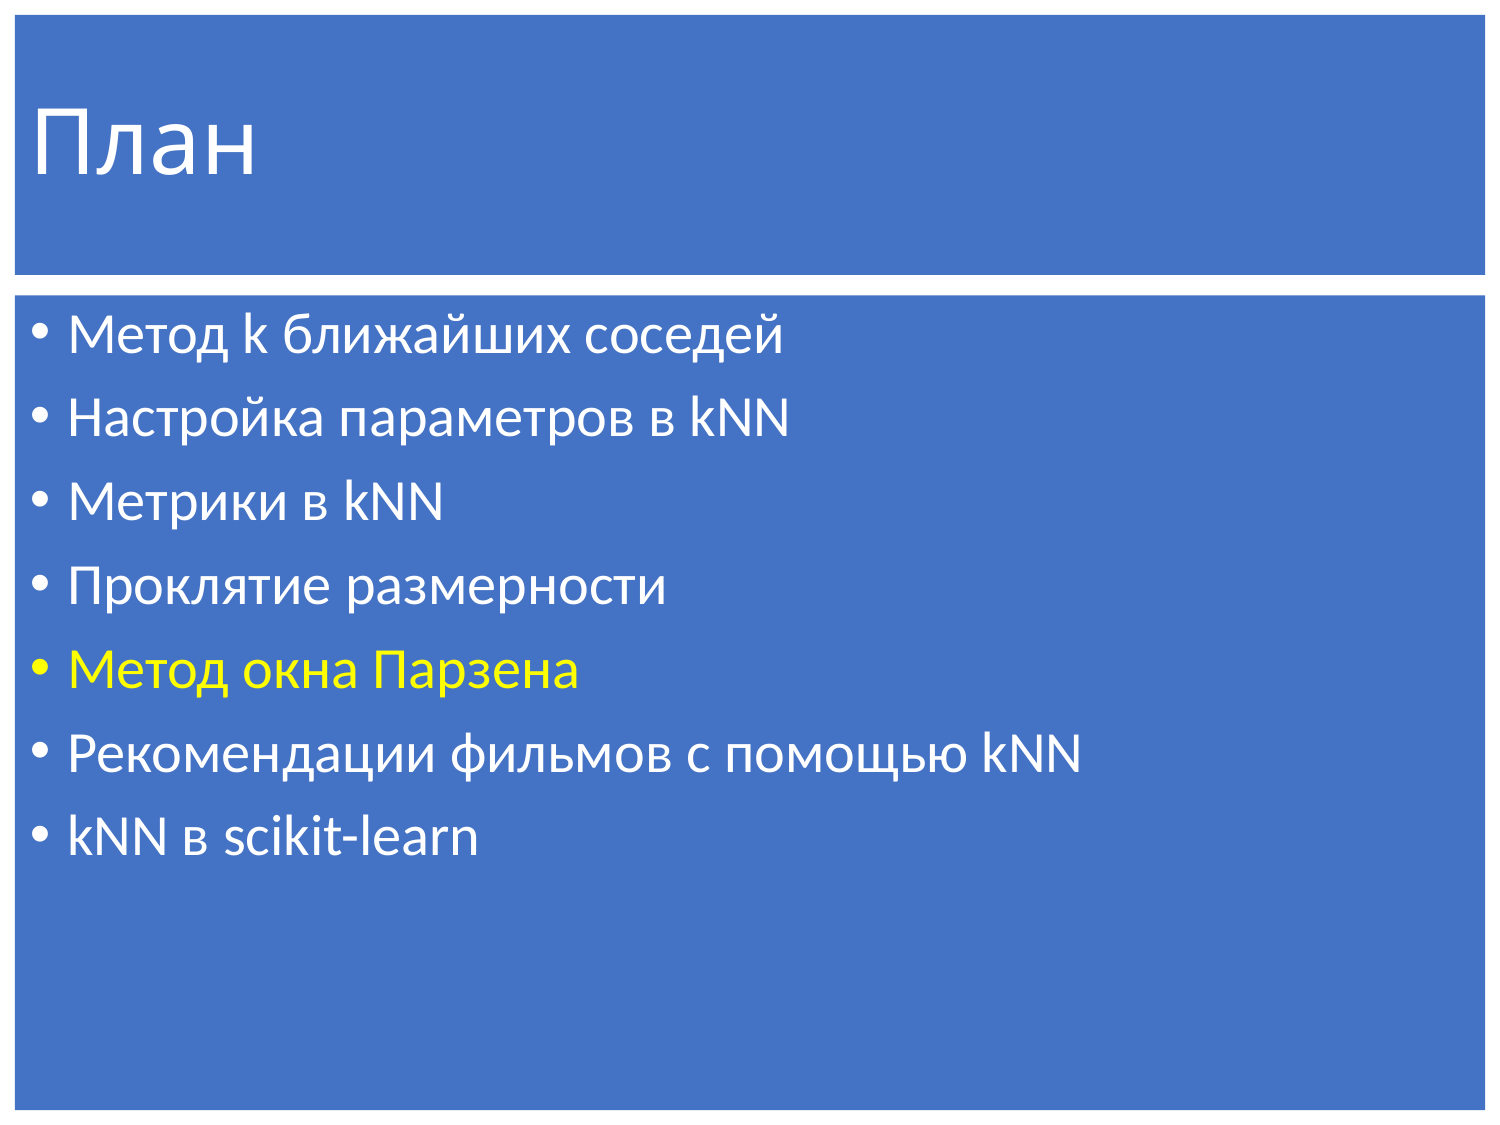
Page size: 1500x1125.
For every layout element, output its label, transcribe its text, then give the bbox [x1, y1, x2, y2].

list Метод k ближайших соседей Настройка параметров в kNN Метрики в kNN Проклятие размерности Метод окна Парзена Рекомендации фильмов с помощью kNN kNN в scikit-learn [14, 295, 1486, 1111]
title План [14, 14, 1486, 275]
